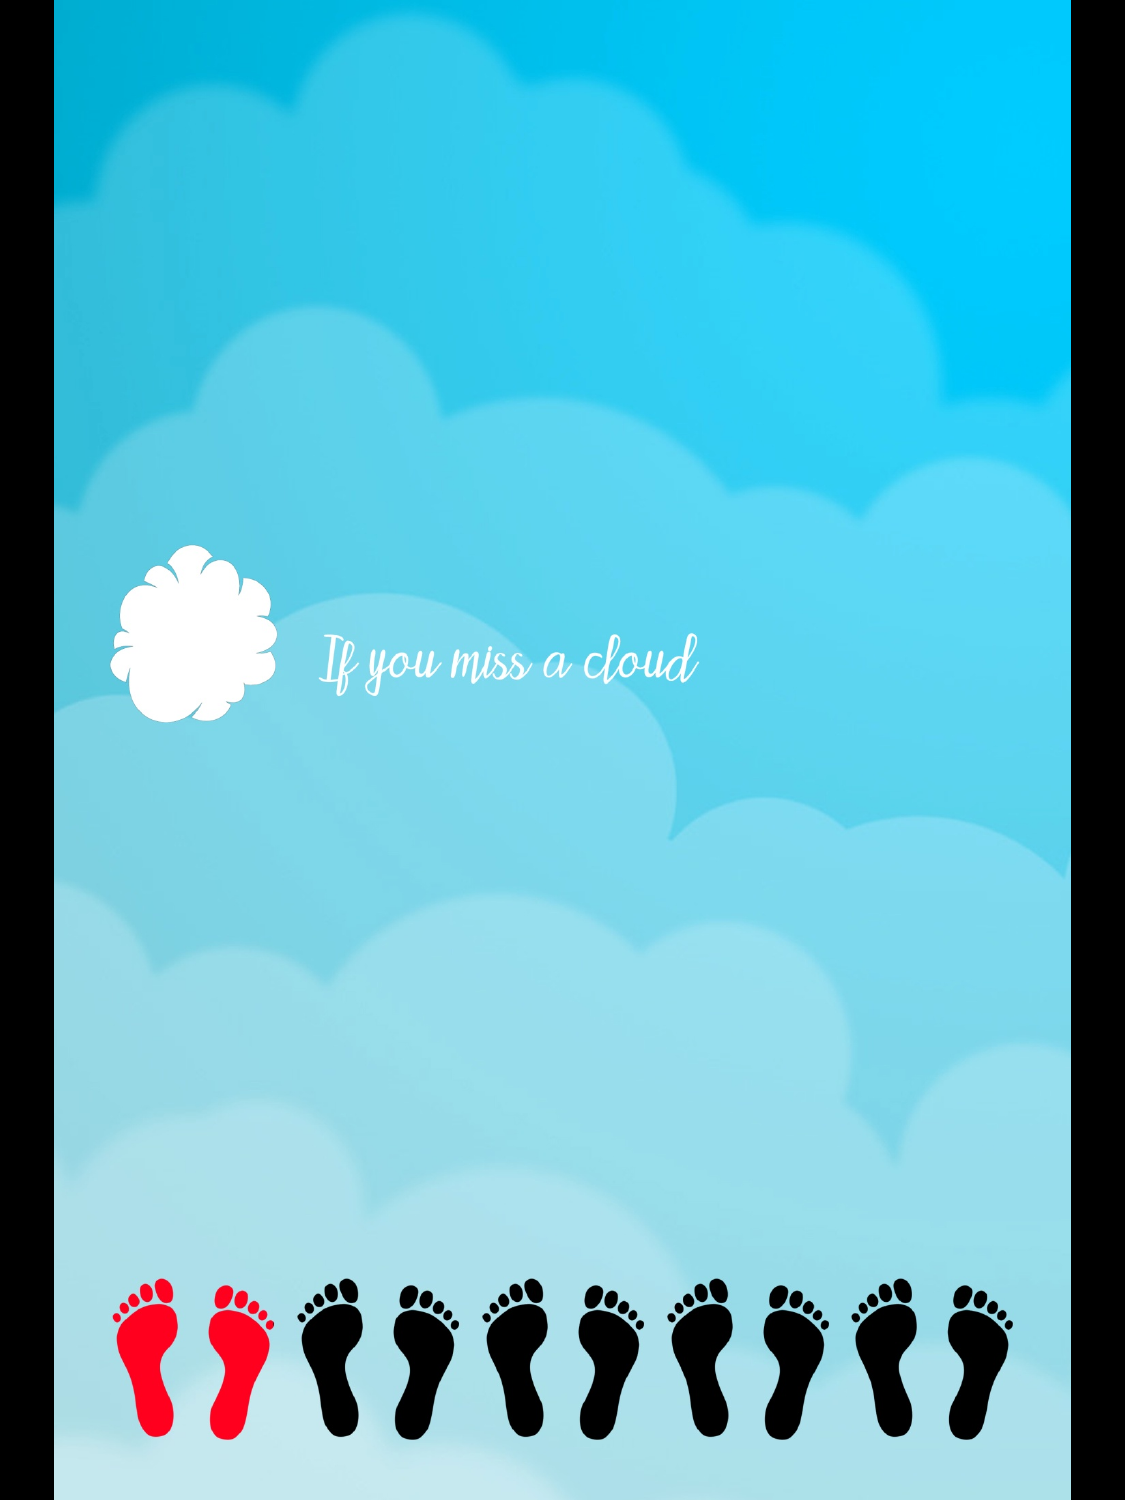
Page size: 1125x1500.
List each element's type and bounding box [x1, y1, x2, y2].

list [54, 0, 1071, 1500]
